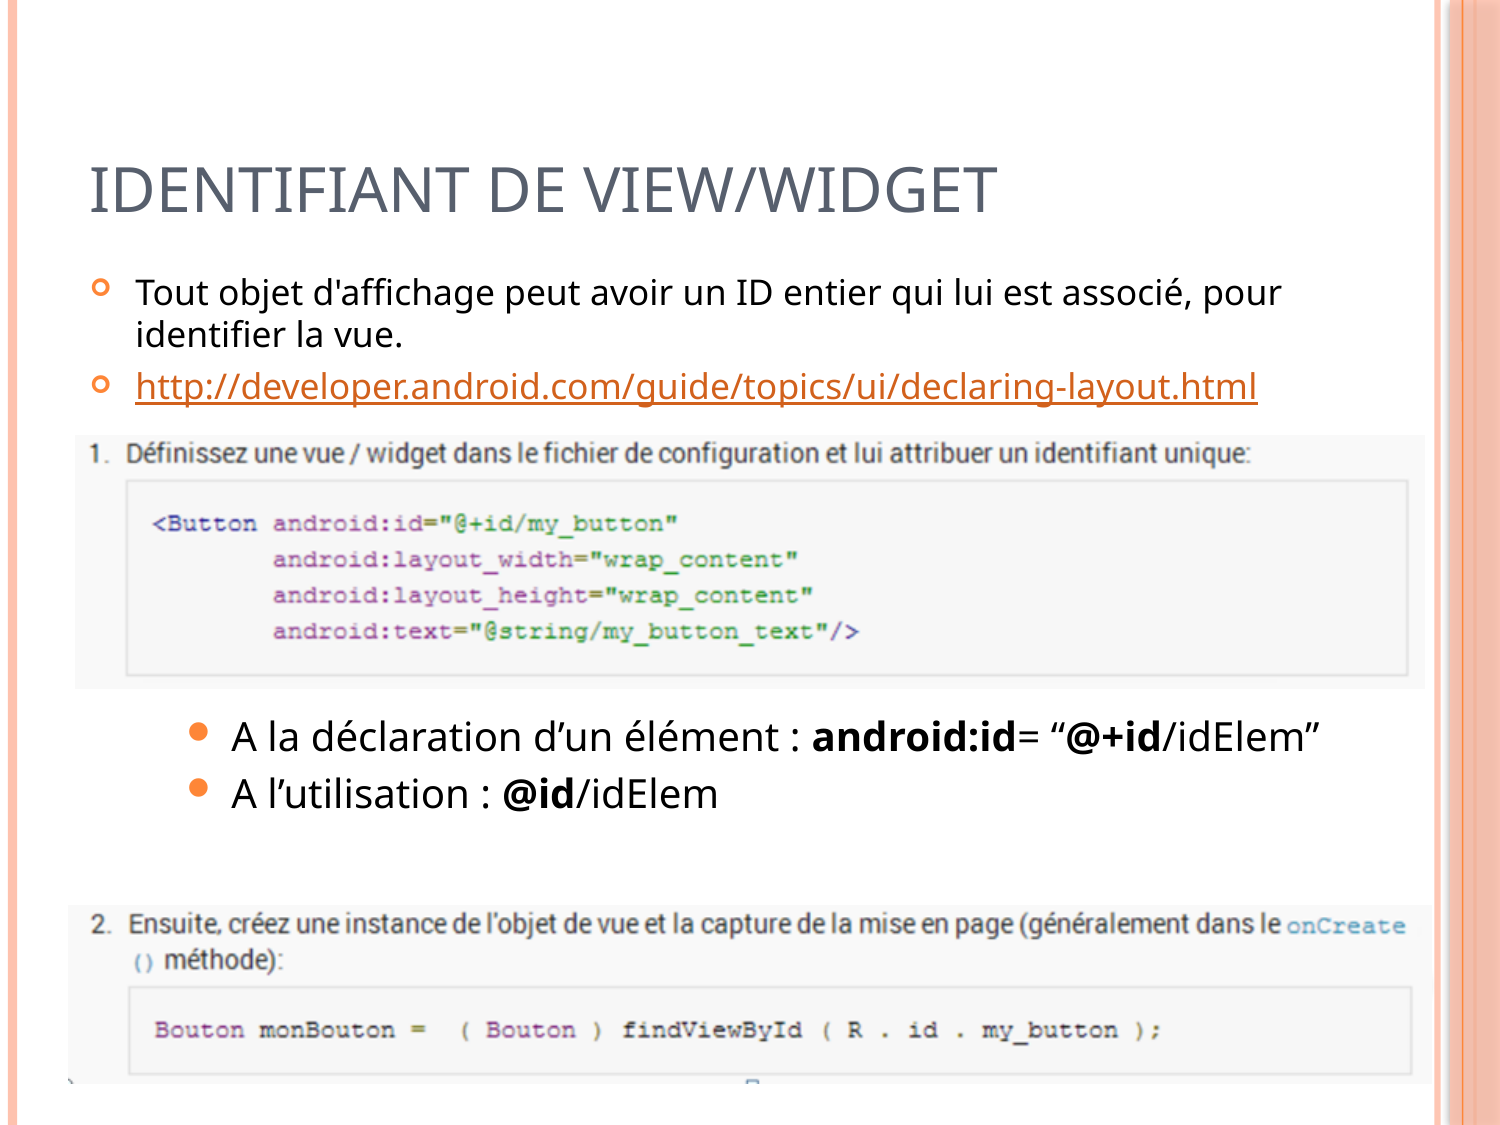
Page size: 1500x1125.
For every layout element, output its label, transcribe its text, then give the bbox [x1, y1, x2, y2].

title Identifiant de view/widget [75, 45, 1300, 233]
picture [68, 904, 1432, 1084]
list Tout objet d'affichage peut avoir un ID entier qui lui est associé, pour identifier la vue. http://developer.android.com/guide/topics/ui/declaring-layout.html [75, 262, 1300, 421]
text_box A la déclaration d’un élément : android:id= “@+id/idElem” A l’utilisation : @id/idElem [112, 704, 1338, 863]
picture [74, 435, 1426, 690]
